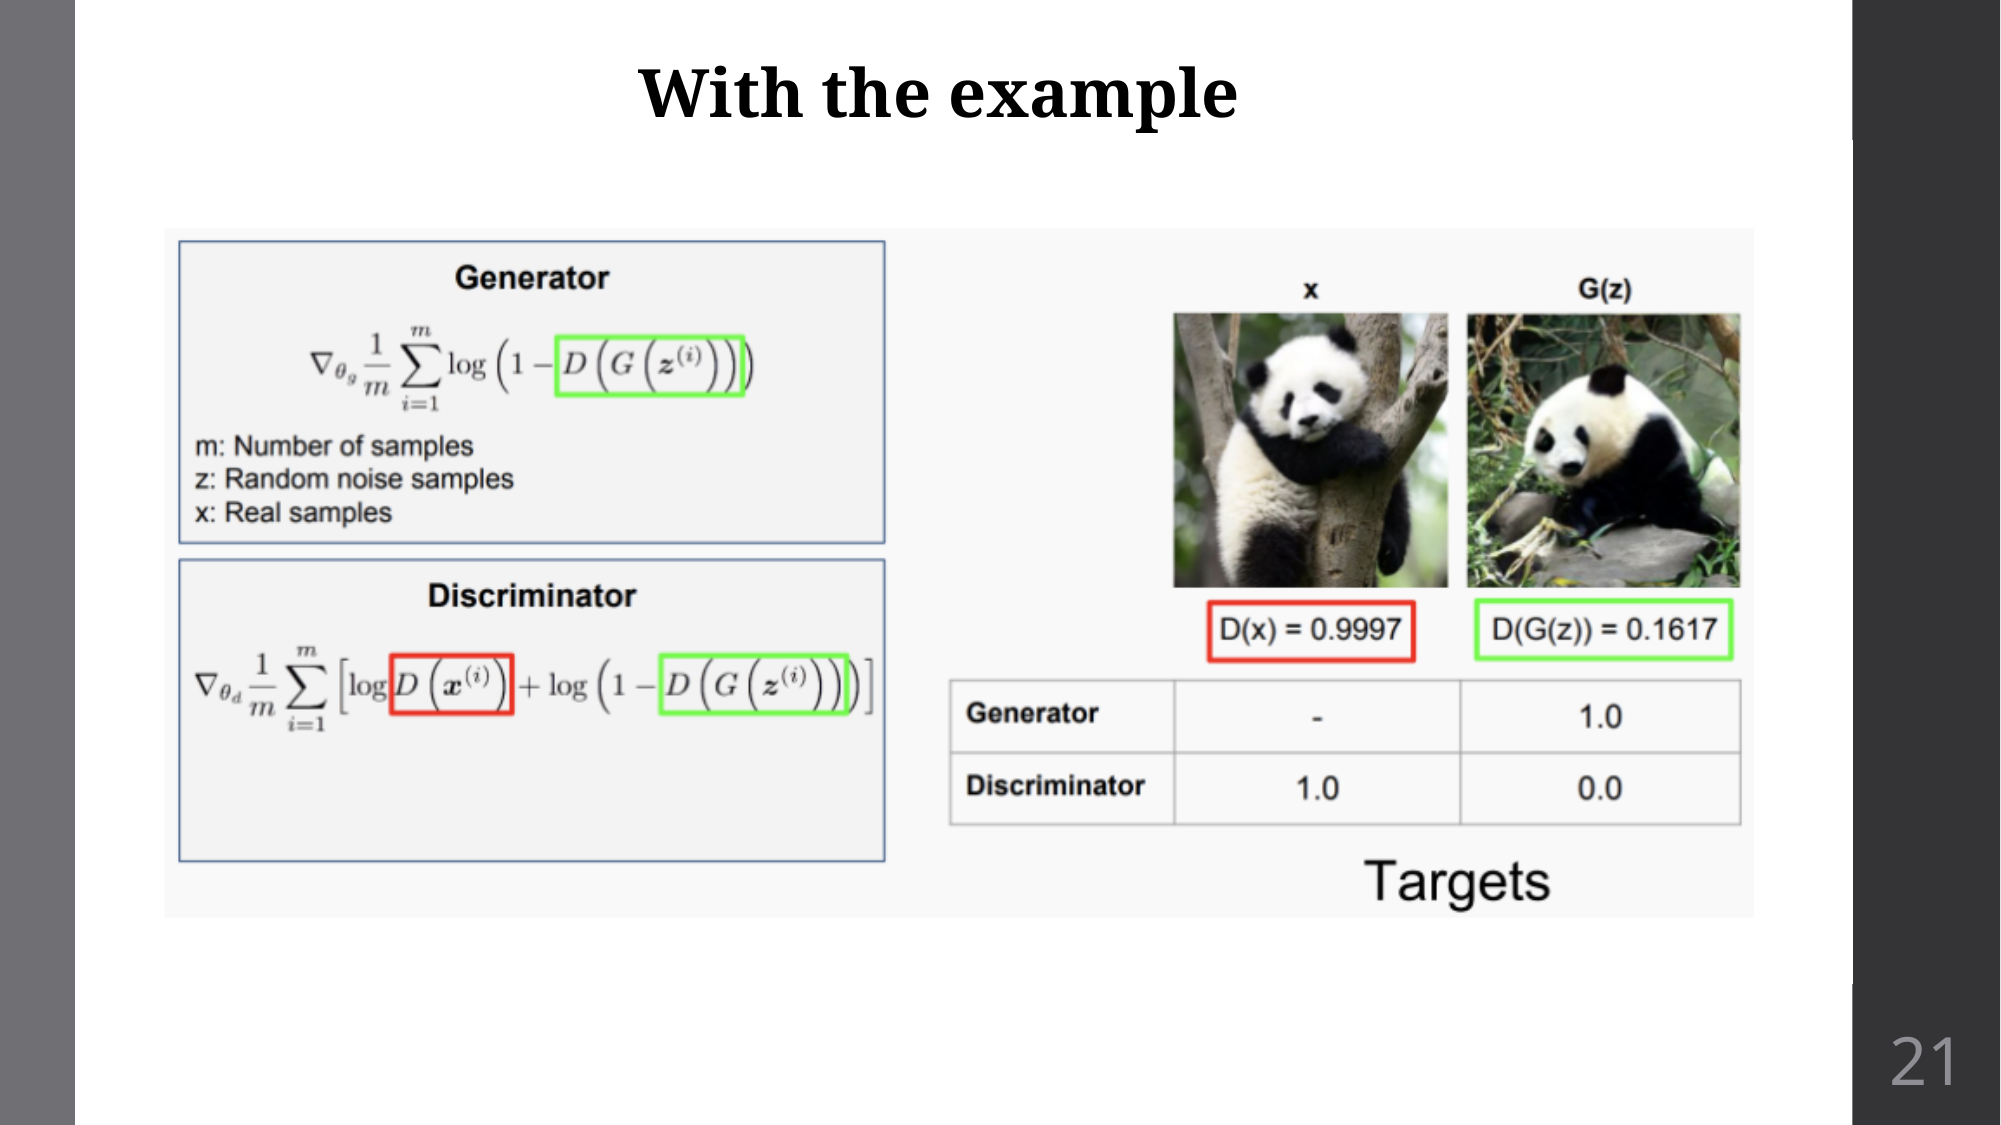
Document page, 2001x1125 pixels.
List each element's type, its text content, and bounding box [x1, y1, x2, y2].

text_box [0, 0, 76, 1125]
picture [131, 140, 1853, 985]
slide_number 21 [1852, 1012, 2000, 1110]
text_box With the example [377, 43, 1502, 136]
